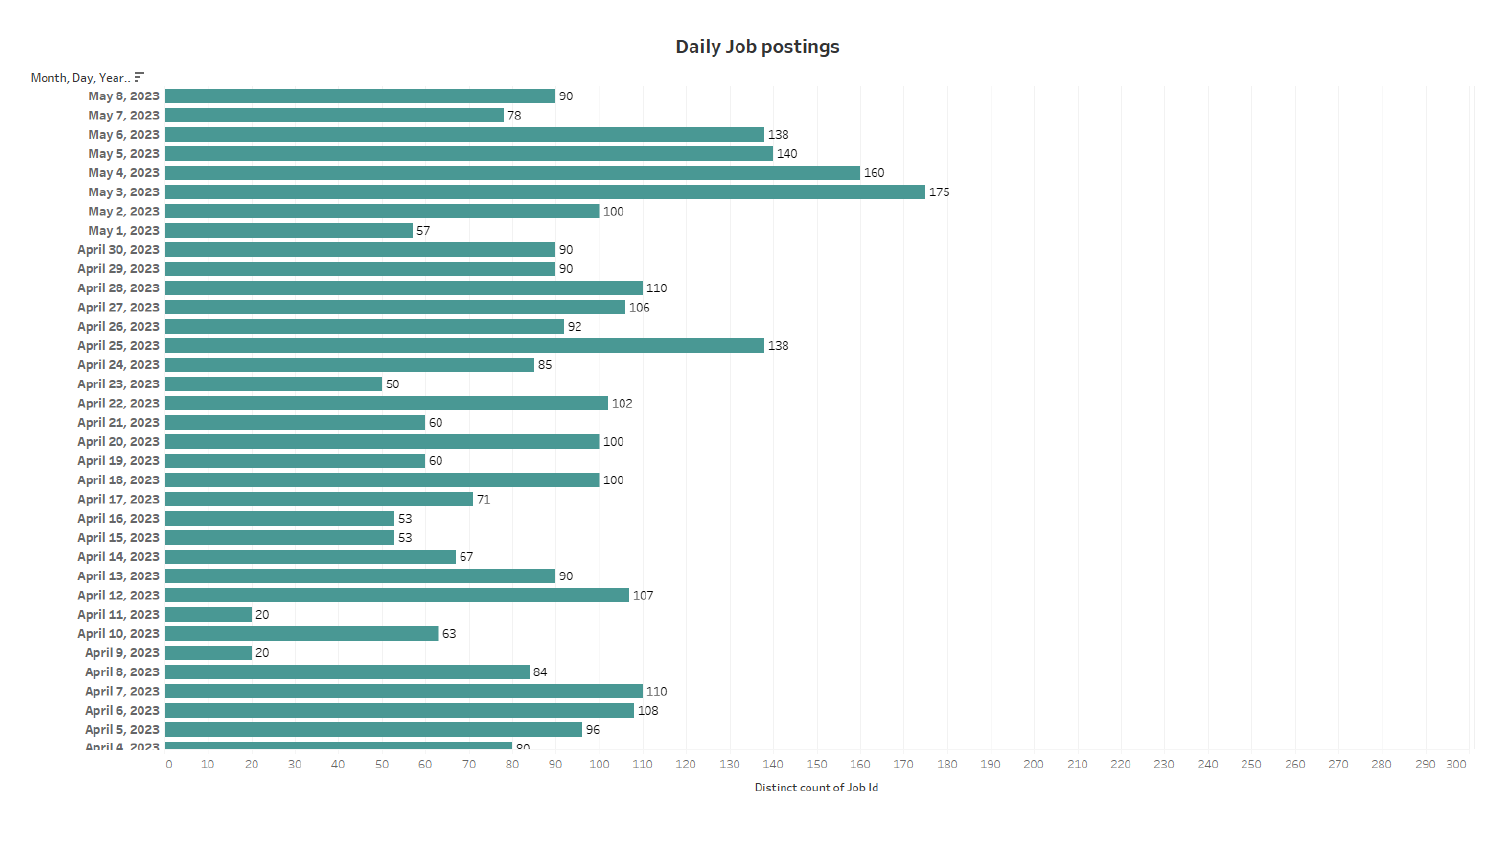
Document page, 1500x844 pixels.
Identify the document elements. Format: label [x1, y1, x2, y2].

picture [24, 24, 1476, 791]
